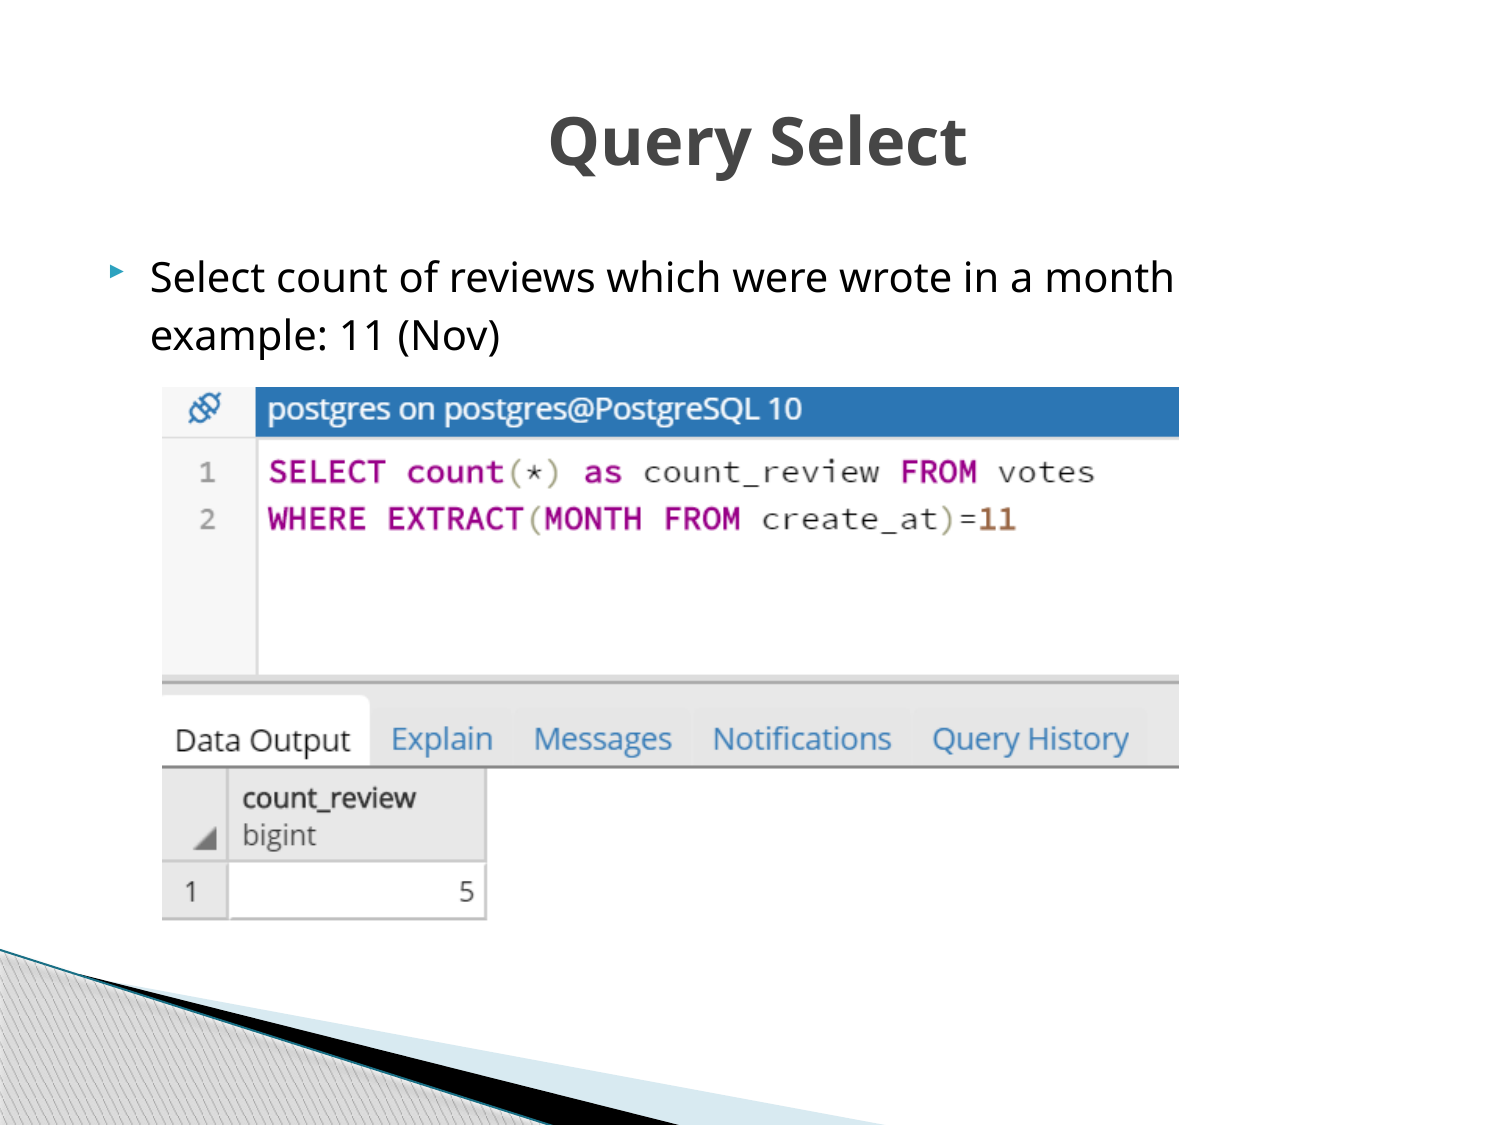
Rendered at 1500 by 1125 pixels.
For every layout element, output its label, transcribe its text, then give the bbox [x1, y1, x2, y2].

picture [162, 387, 1179, 941]
list Select count of reviews which were wrote in a month example: 11 (Nov) [75, 243, 1425, 986]
title Query Select [75, 45, 1425, 233]
